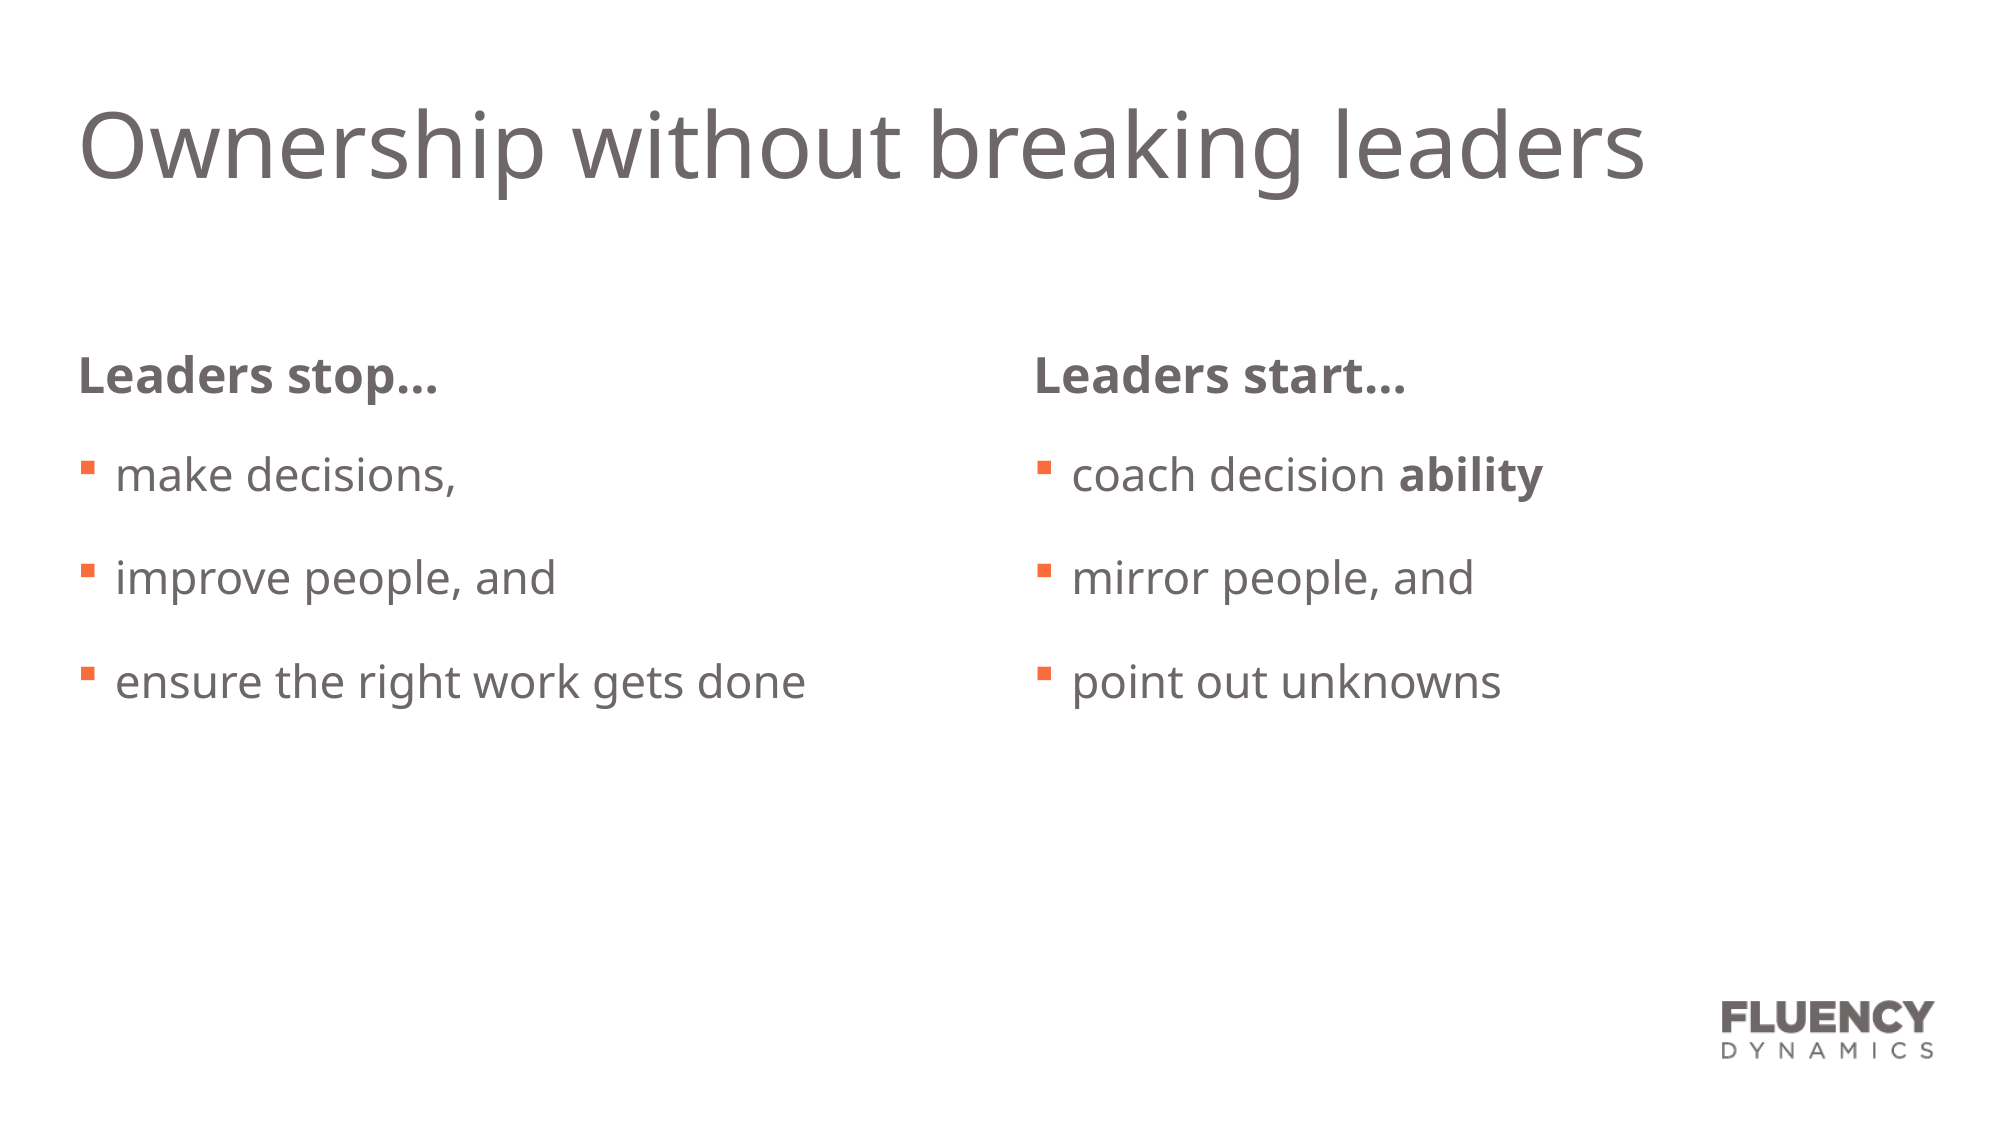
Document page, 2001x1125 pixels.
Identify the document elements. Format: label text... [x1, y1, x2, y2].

title Ownership without breaking leaders [62, 75, 1938, 222]
list make decisions, improve people, and ensure the right work gets done [62, 410, 982, 938]
list Leaders stop… [62, 275, 982, 410]
list Leaders start… [1018, 275, 1938, 410]
list coach decision ability mirror people, and point out unknowns [1018, 410, 1938, 938]
picture [1718, 998, 1938, 1062]
